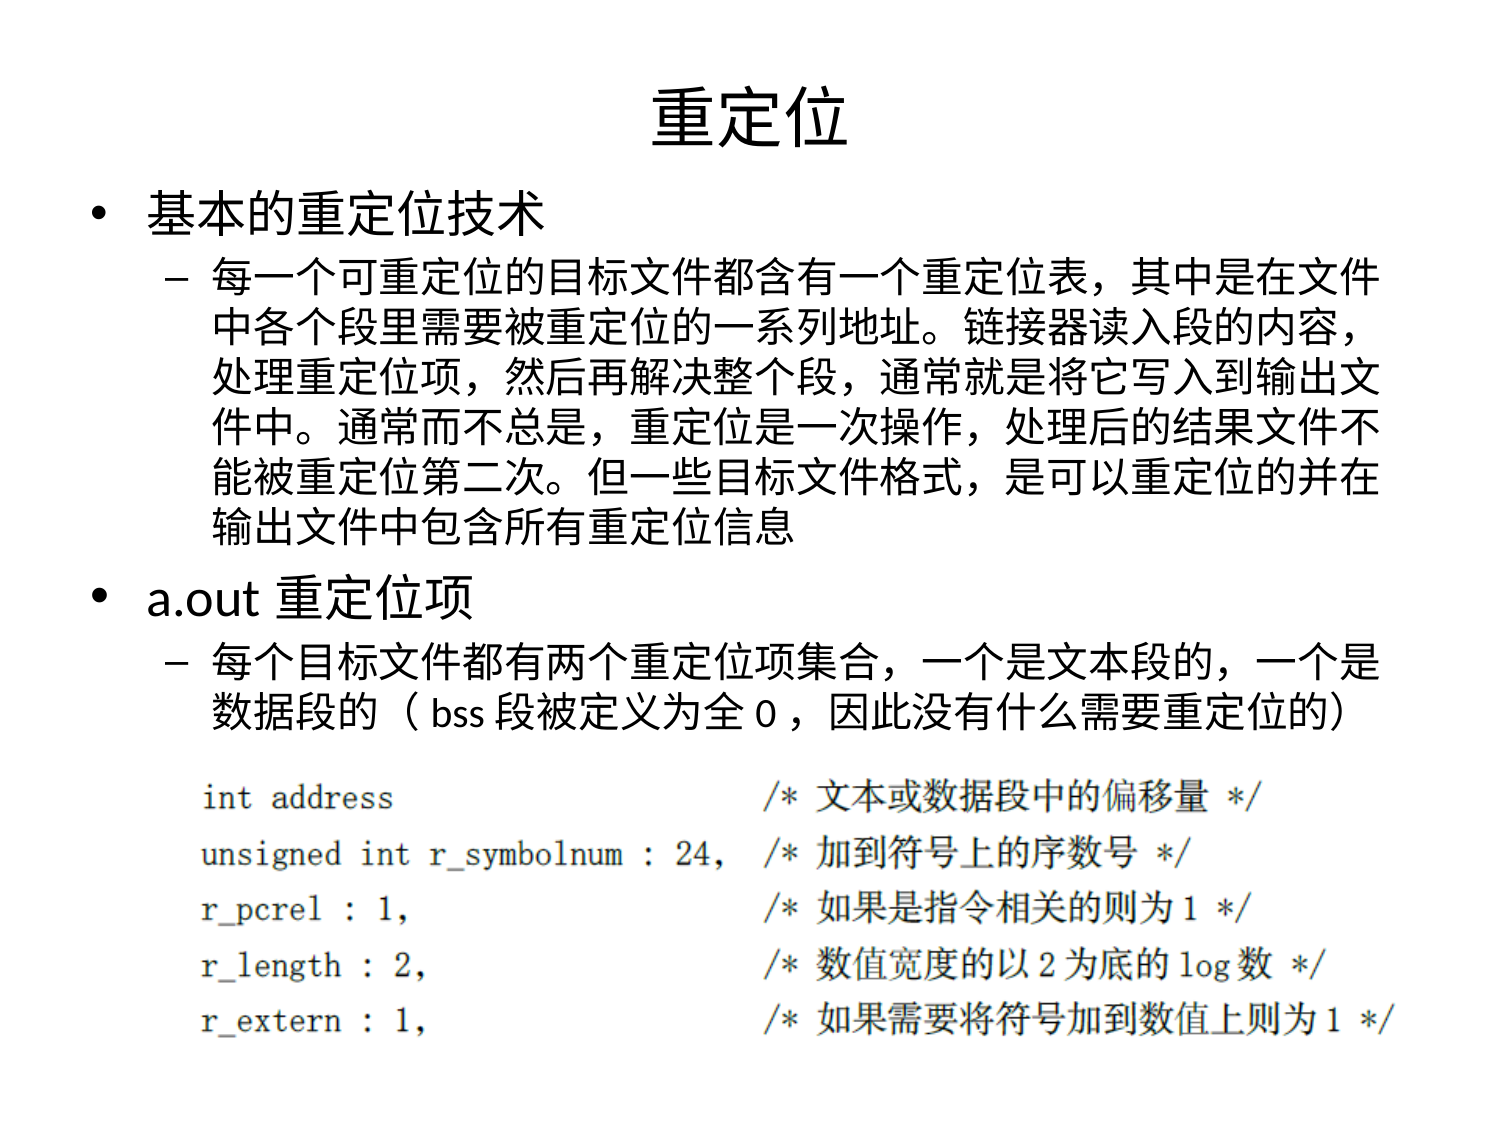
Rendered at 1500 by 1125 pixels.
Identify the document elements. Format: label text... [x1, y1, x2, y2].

list 基本的重定位技术 每一个可重定位的目标文件都含有一个重定位表，其中是在文件中各个段里需要被重定位的一系列地址。链接器读入段的内容，处理重定位项，然后再解决整个段，通常就是将它写入到输出文件中。通常而不总是，重定位是一次操作，处理后的结果文件不能被重定位第二次。但一些目标文件格式，是可以重定位的并在输出文件中包含所有重定位信息 a.out重定位项 每个目标文件都有两个重定位项集合，一个是文本段的，一个是数据段的（bss段被定义为全0，因此没有什么需要重定位的） [75, 174, 1425, 1100]
title 重定位 [75, 45, 1425, 174]
picture [187, 774, 1401, 1044]
